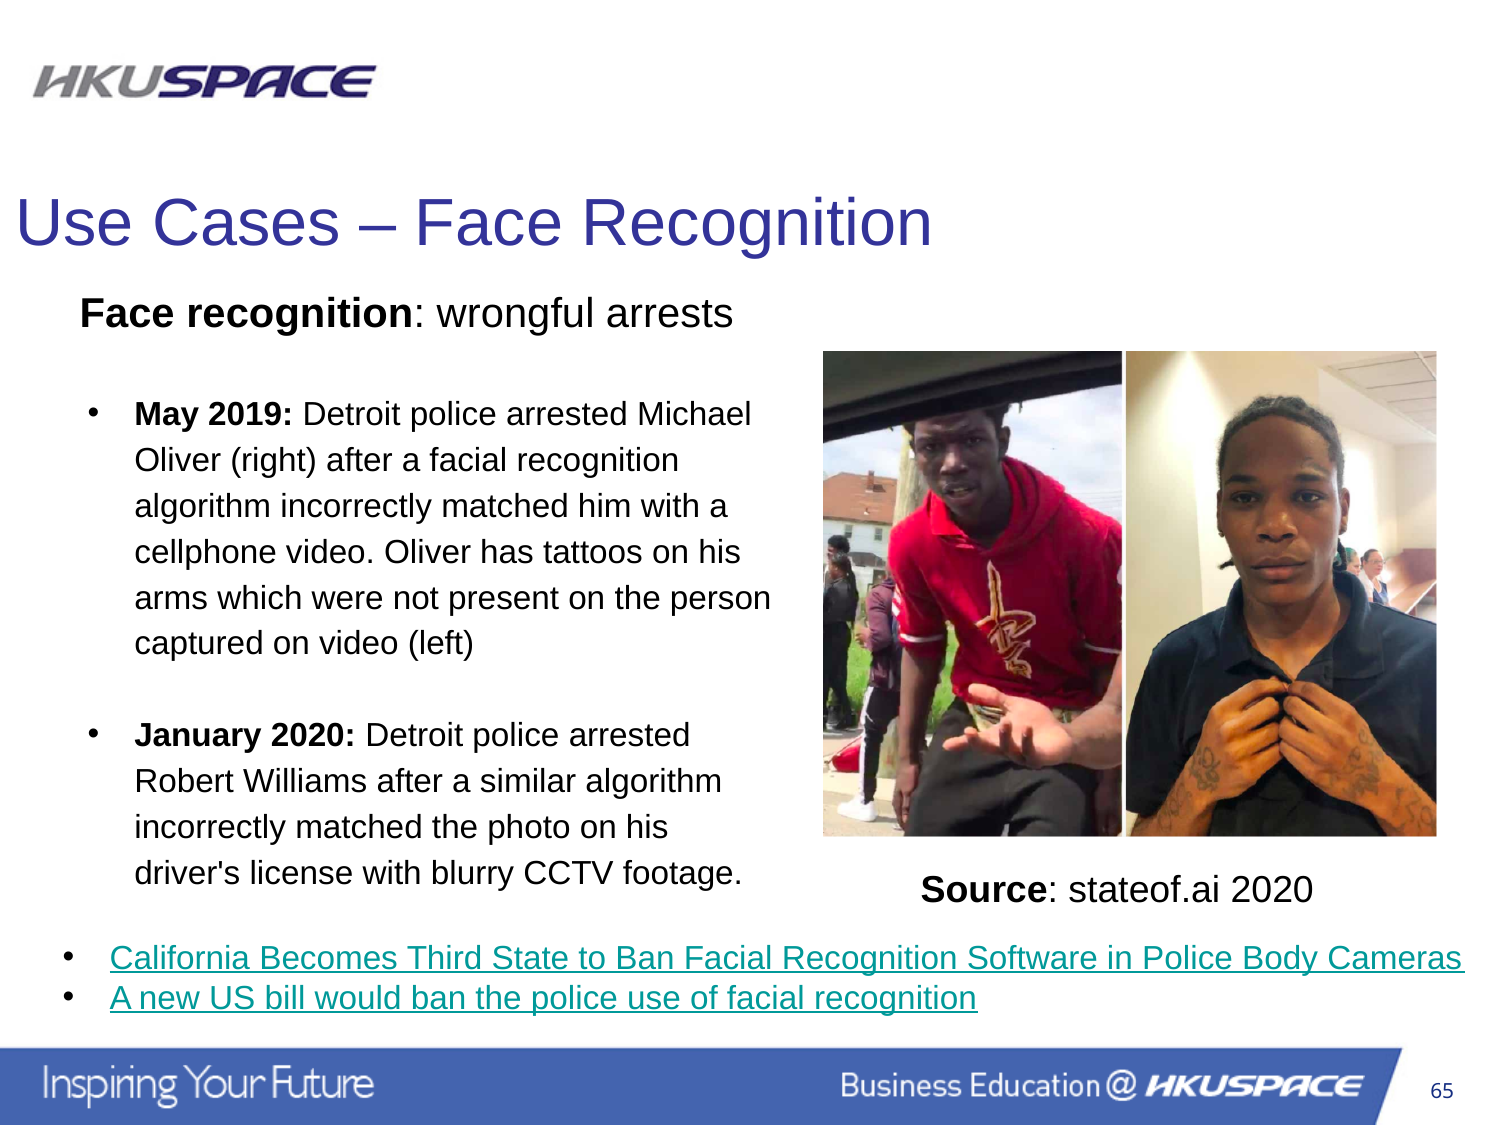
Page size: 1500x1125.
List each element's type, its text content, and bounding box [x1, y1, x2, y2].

text_box California Becomes Third State to Ban Facial Recognition Software in Police Body Cameras A new US bill would ban the police use of facial recognition [48, 928, 1480, 1064]
slide_number 65 [1415, 1070, 1499, 1125]
title Use Cases – Face Recognition [0, 101, 1325, 266]
text_box Face recognition: wrongful arrests May 2019: Detroit police arrested Michael Oliver (right) after a facial recognition algorithm incorrectly matched him with a cellphone video. Oliver has tattoos on his arms which were not present on the person captured on video (left) January 2020: Detroit police arrested Robert Williams after a similar algorithm incorrectly matched the photo on his driver's license with blurry CCTV footage. [64, 278, 798, 350]
picture [0, 0, 1500, 1125]
text_box Source: stateof.ai 2020 [905, 857, 1330, 918]
